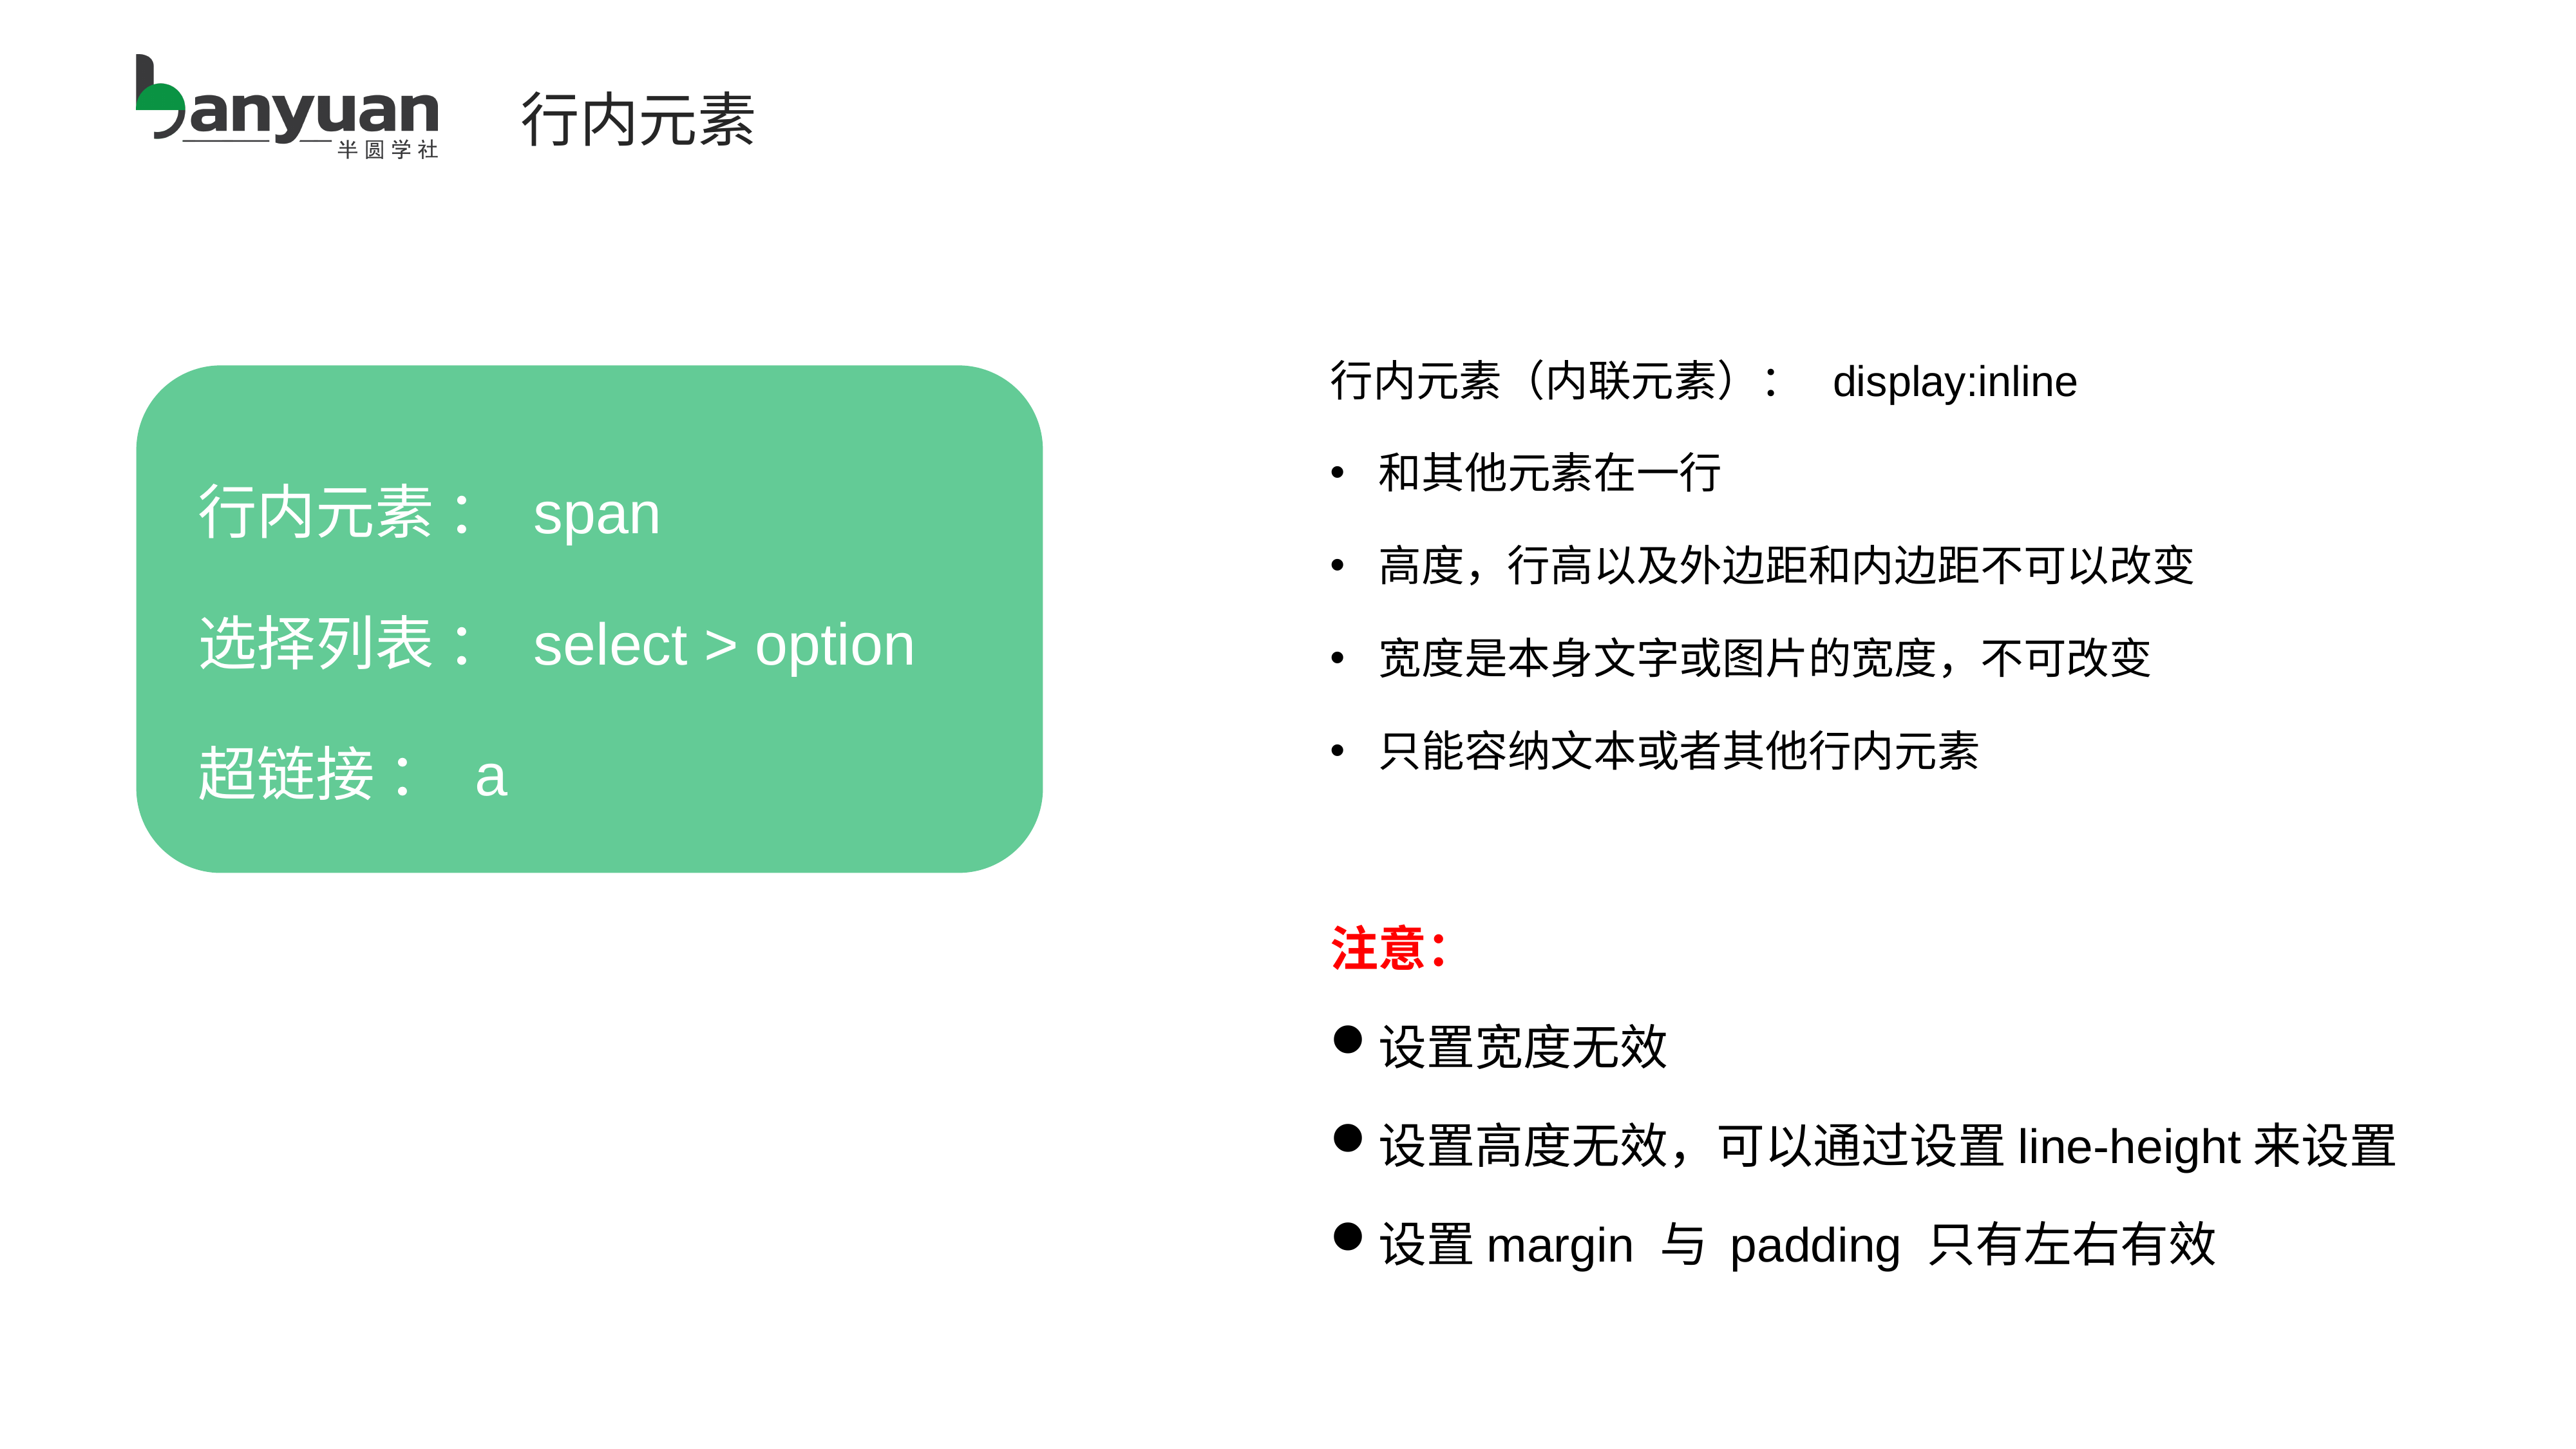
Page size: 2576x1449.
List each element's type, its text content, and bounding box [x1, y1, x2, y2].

text_box [135, 364, 1045, 875]
text_box 行内元素 ： span 选择列表 ： select > option 超链接 ： a [188, 410, 1001, 829]
text_box 行内元素 [511, 77, 2230, 158]
text_box 注意： 设置宽度无效 设置高度无效，可以通过设置line-height来设置 设置margin 与 padding 只有左右有效 [1321, 873, 2443, 1305]
picture [136, 54, 439, 160]
text_box 行内元素（内联元素）： display:inline 和其他元素在一行 高度，行高以及外边距和内边距不可以改变 宽度是本身文字或图片的宽度，不可改变 只能容纳文本或者其他行内元素 [1321, 307, 2320, 800]
